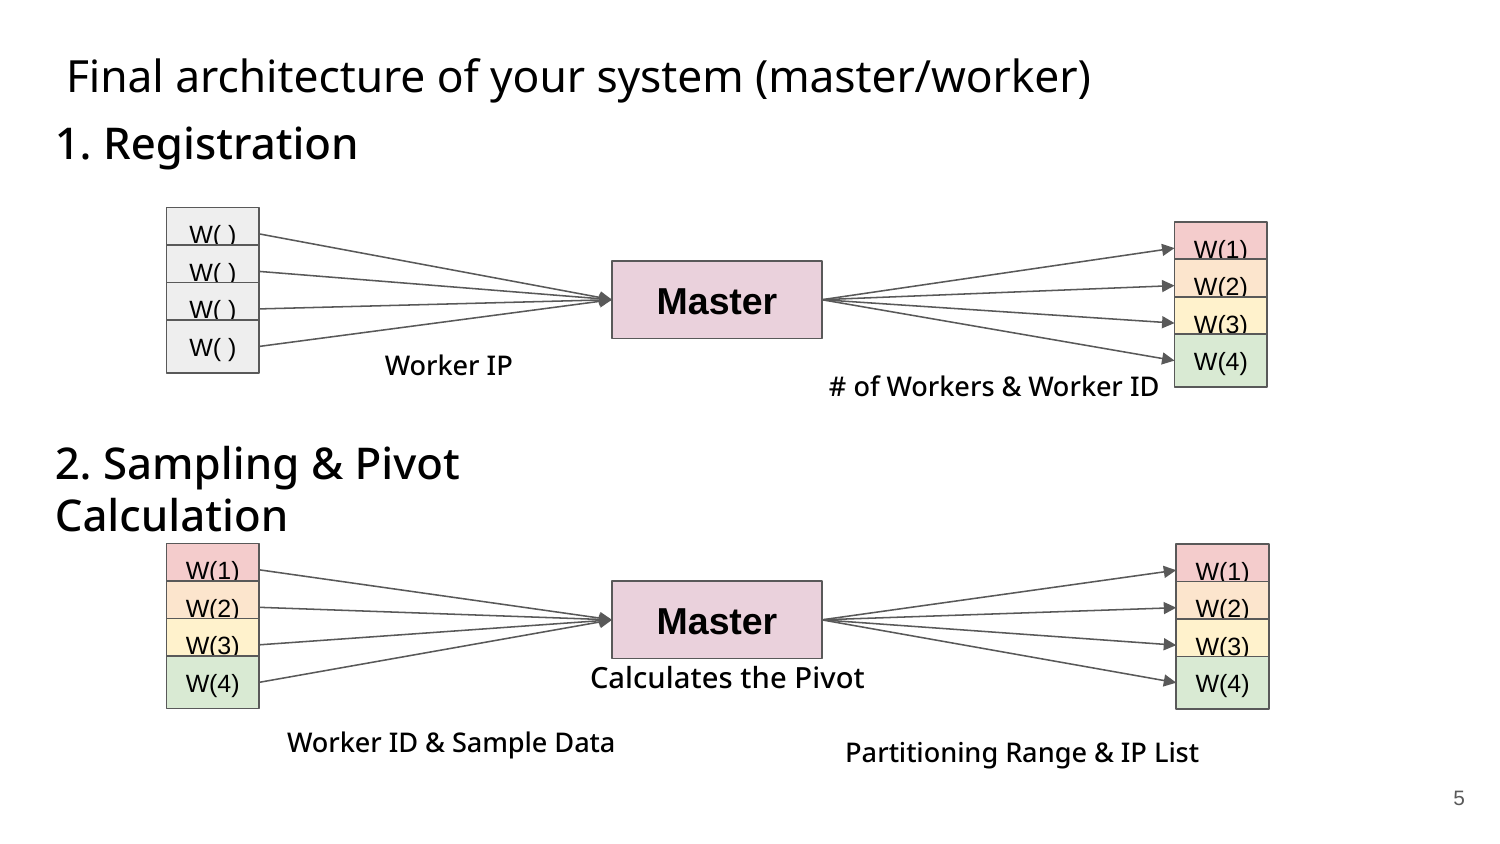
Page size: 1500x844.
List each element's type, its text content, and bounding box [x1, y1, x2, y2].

text_box 1. Registration [39, 100, 386, 179]
text_box Calculates the Pivot [575, 644, 907, 710]
text_box W( ) [166, 245, 254, 282]
text_box W( ) [166, 207, 260, 245]
text_box # of Workers & Worker ID [813, 354, 1185, 418]
text_box W(3) [166, 618, 254, 655]
text_box W(2) [1179, 259, 1268, 296]
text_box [821, 652, 1177, 683]
text_box W( ) [166, 282, 254, 320]
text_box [821, 569, 1177, 607]
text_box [259, 271, 613, 298]
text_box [259, 233, 613, 270]
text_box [821, 247, 1175, 284]
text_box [821, 299, 1175, 361]
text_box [259, 569, 613, 606]
title Final architecture of your system (master/worker) [51, 22, 1449, 117]
text_box W(4) [1176, 656, 1269, 710]
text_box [821, 607, 1177, 619]
text_box Master [617, 580, 816, 644]
text_box W(1) [1174, 221, 1268, 259]
text_box W(3) [1181, 618, 1269, 656]
text_box W(4) [166, 655, 260, 709]
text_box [259, 299, 613, 347]
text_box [821, 619, 1177, 646]
text_box 2. Sampling & Pivot Calculation [39, 420, 721, 499]
text_box W(4) [1179, 334, 1268, 387]
slide_number ‹#› [1389, 764, 1480, 830]
text_box W(3) [1179, 296, 1268, 334]
text_box Partitioning Range & IP List [830, 720, 1238, 783]
text_box W(1) [1176, 543, 1269, 581]
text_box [821, 285, 1175, 298]
text_box Worker IP [369, 355, 534, 396]
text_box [259, 607, 613, 618]
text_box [259, 619, 613, 683]
text_box W(2) [1181, 581, 1269, 618]
text_box W( ) [166, 320, 260, 373]
text_box W(1) [166, 543, 260, 580]
text_box W(2) [166, 580, 254, 618]
text_box Master [617, 260, 816, 339]
text_box Worker ID & Sample Data [272, 710, 643, 773]
